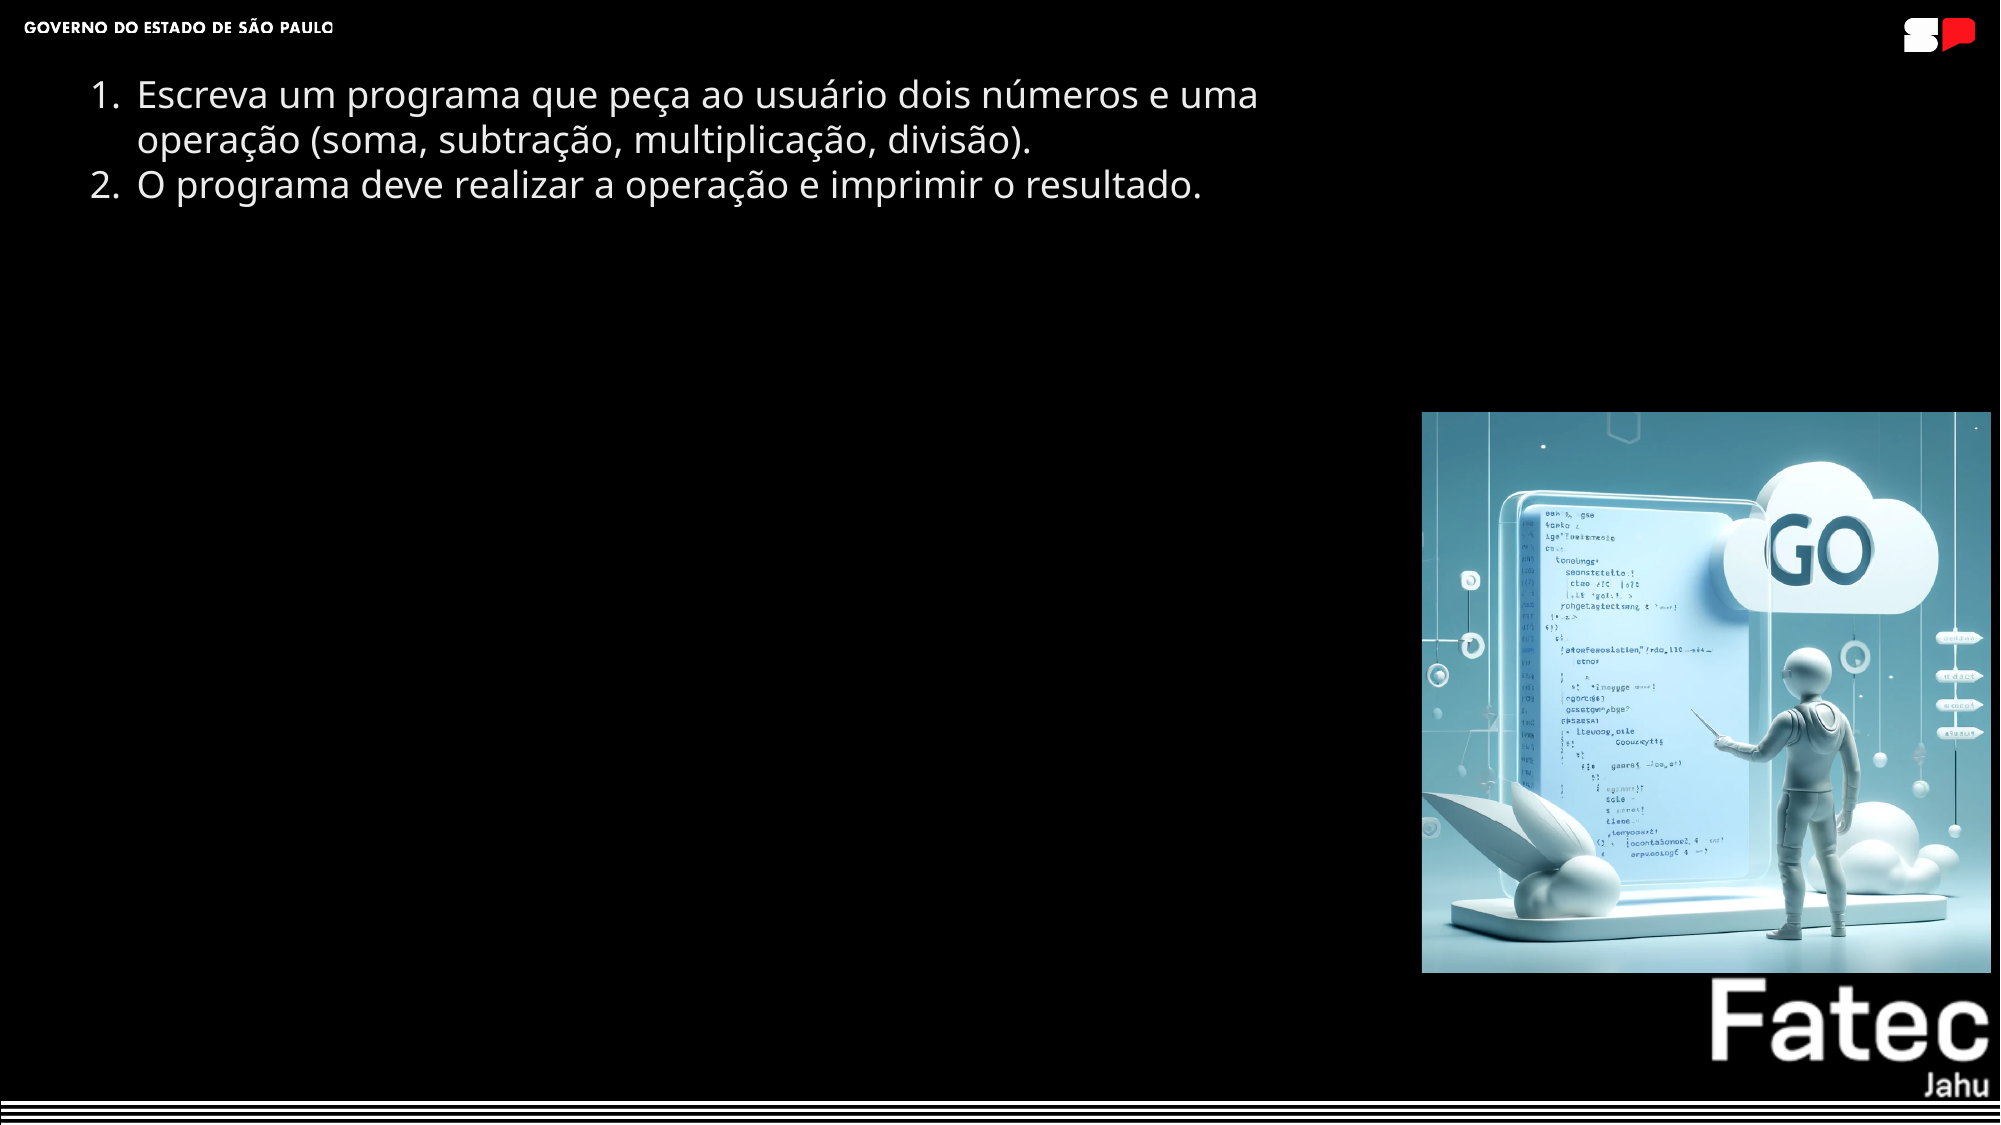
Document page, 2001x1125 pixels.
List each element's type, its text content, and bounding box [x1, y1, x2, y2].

text_box Escreva um programa que peça ao usuário dois números e uma operação (soma, subtração, multiplicação, divisão). O programa deve realizar a operação e imprimir o resultado. [0, 18, 1403, 259]
text_box [1421, 411, 1992, 974]
picture [1706, 950, 1996, 1110]
